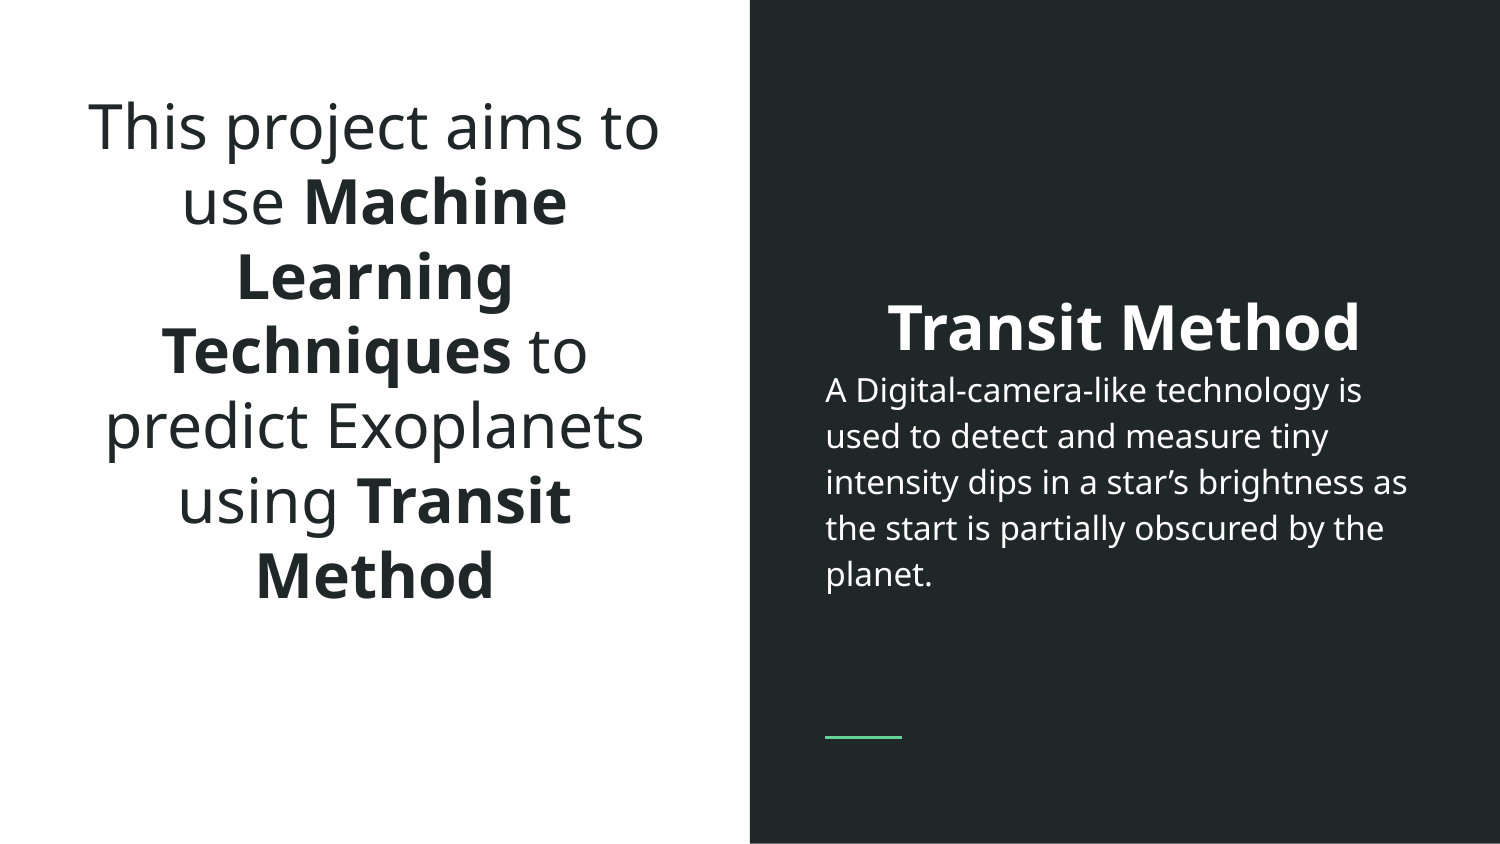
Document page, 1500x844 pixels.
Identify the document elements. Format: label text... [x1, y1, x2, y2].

list Transit Method A Digital-camera-like technology is used to detect and measure tiny intensity dips in a star’s brightness as the start is partially obscured by the planet. [810, 169, 1440, 675]
title This project aims to use Machine Learning Techniques to predict Exoplanets using Transit Method [43, 71, 708, 627]
